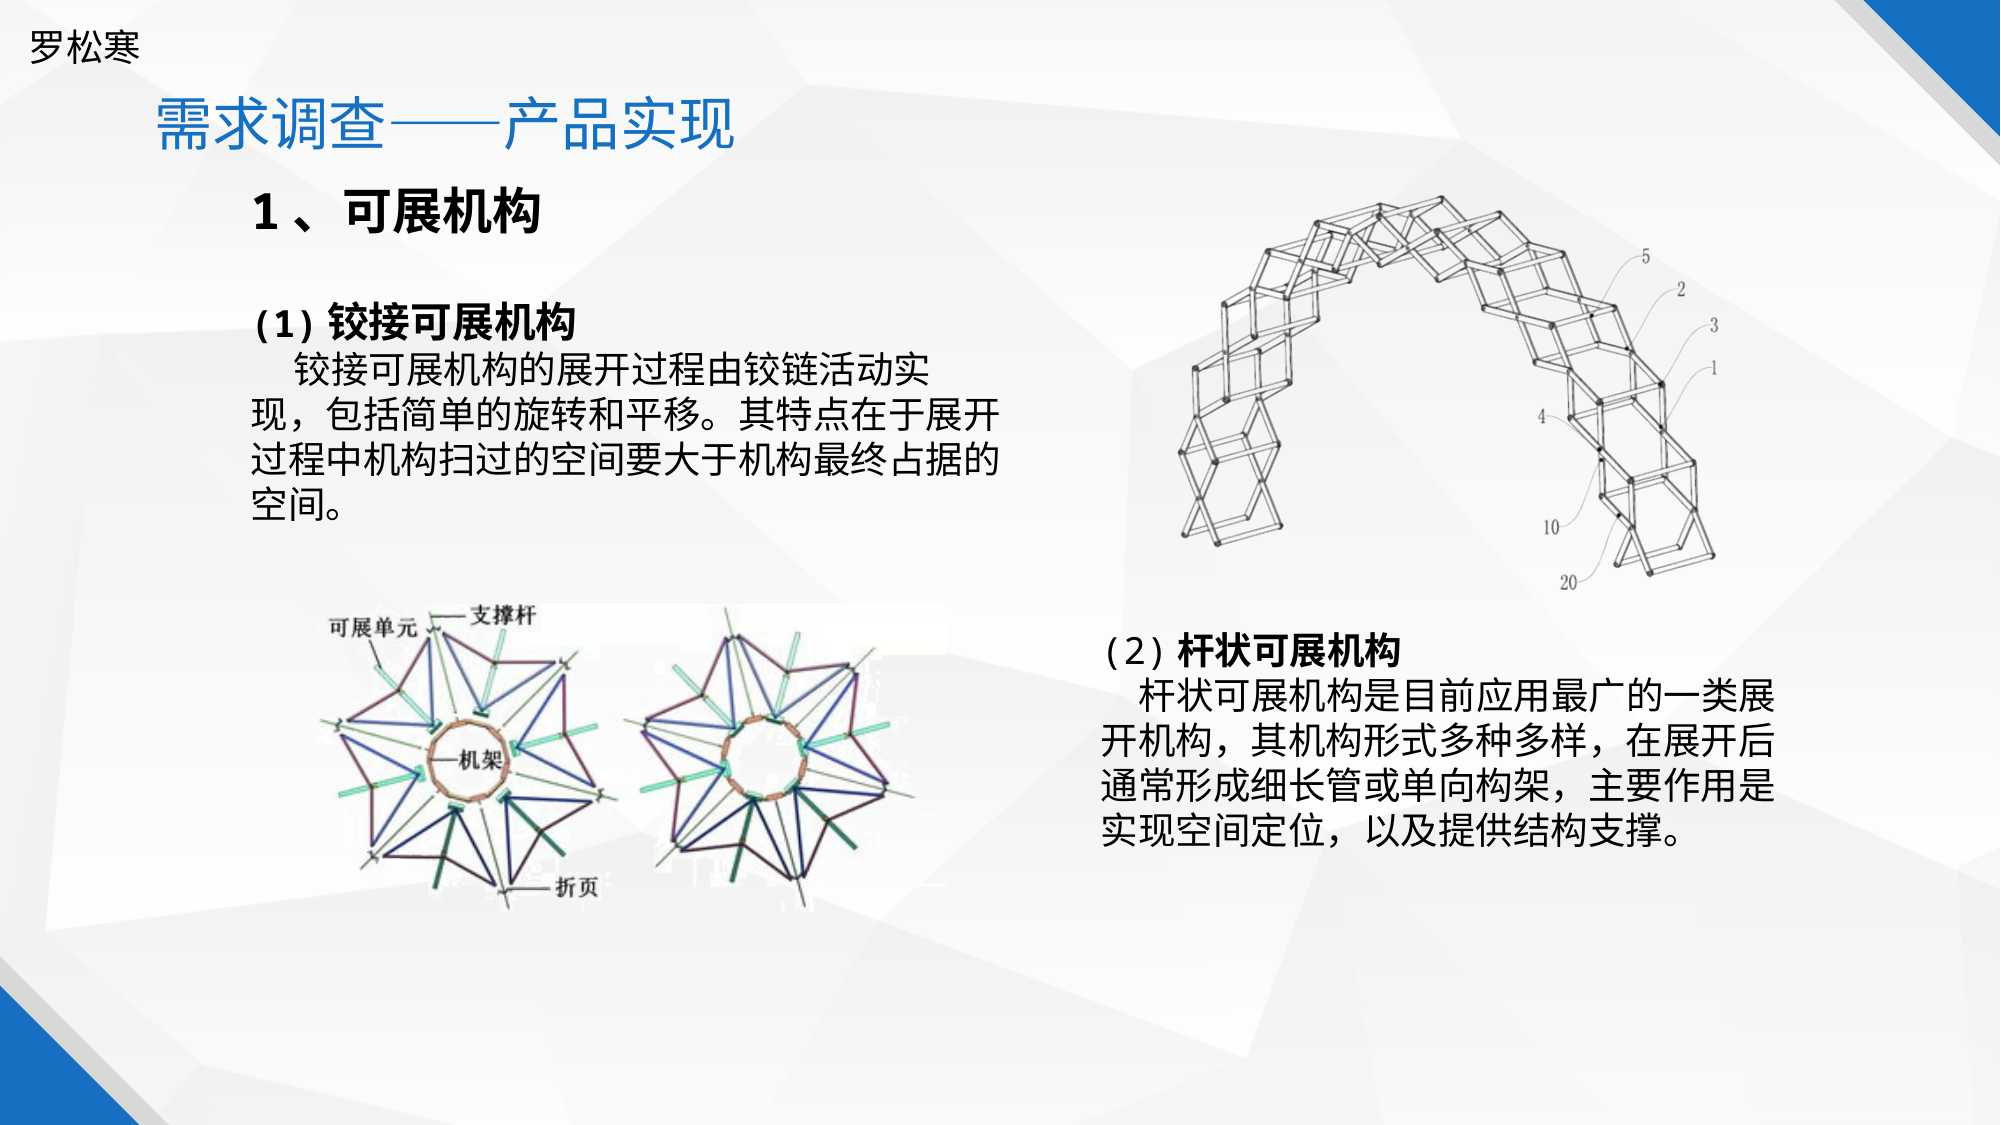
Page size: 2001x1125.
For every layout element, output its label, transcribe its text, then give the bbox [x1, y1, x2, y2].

text_box 罗松寒 [14, 16, 169, 77]
text_box (2)杆状可展机构 杆状可展机构是目前应用最广的一类展开机构，其机构形式多种多样，在展开后通常形成细长管或单向构架，主要作用是实现空间定位，以及提供结构支撑。 [1086, 619, 1810, 860]
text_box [0, 956, 169, 1125]
text_box 1、可展机构 [235, 172, 934, 247]
picture [0, 0, 2000, 1125]
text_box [1834, 0, 2000, 166]
text_box 需求调查——产品实现 [139, 79, 1139, 165]
text_box (1)铰接可展机构 铰接可展机构的展开过程由铰链活动实现，包括简单的旋转和平移。其特点在于展开过程中机构扫过的空间要大于机构最终占据的空间。 [235, 288, 1016, 534]
